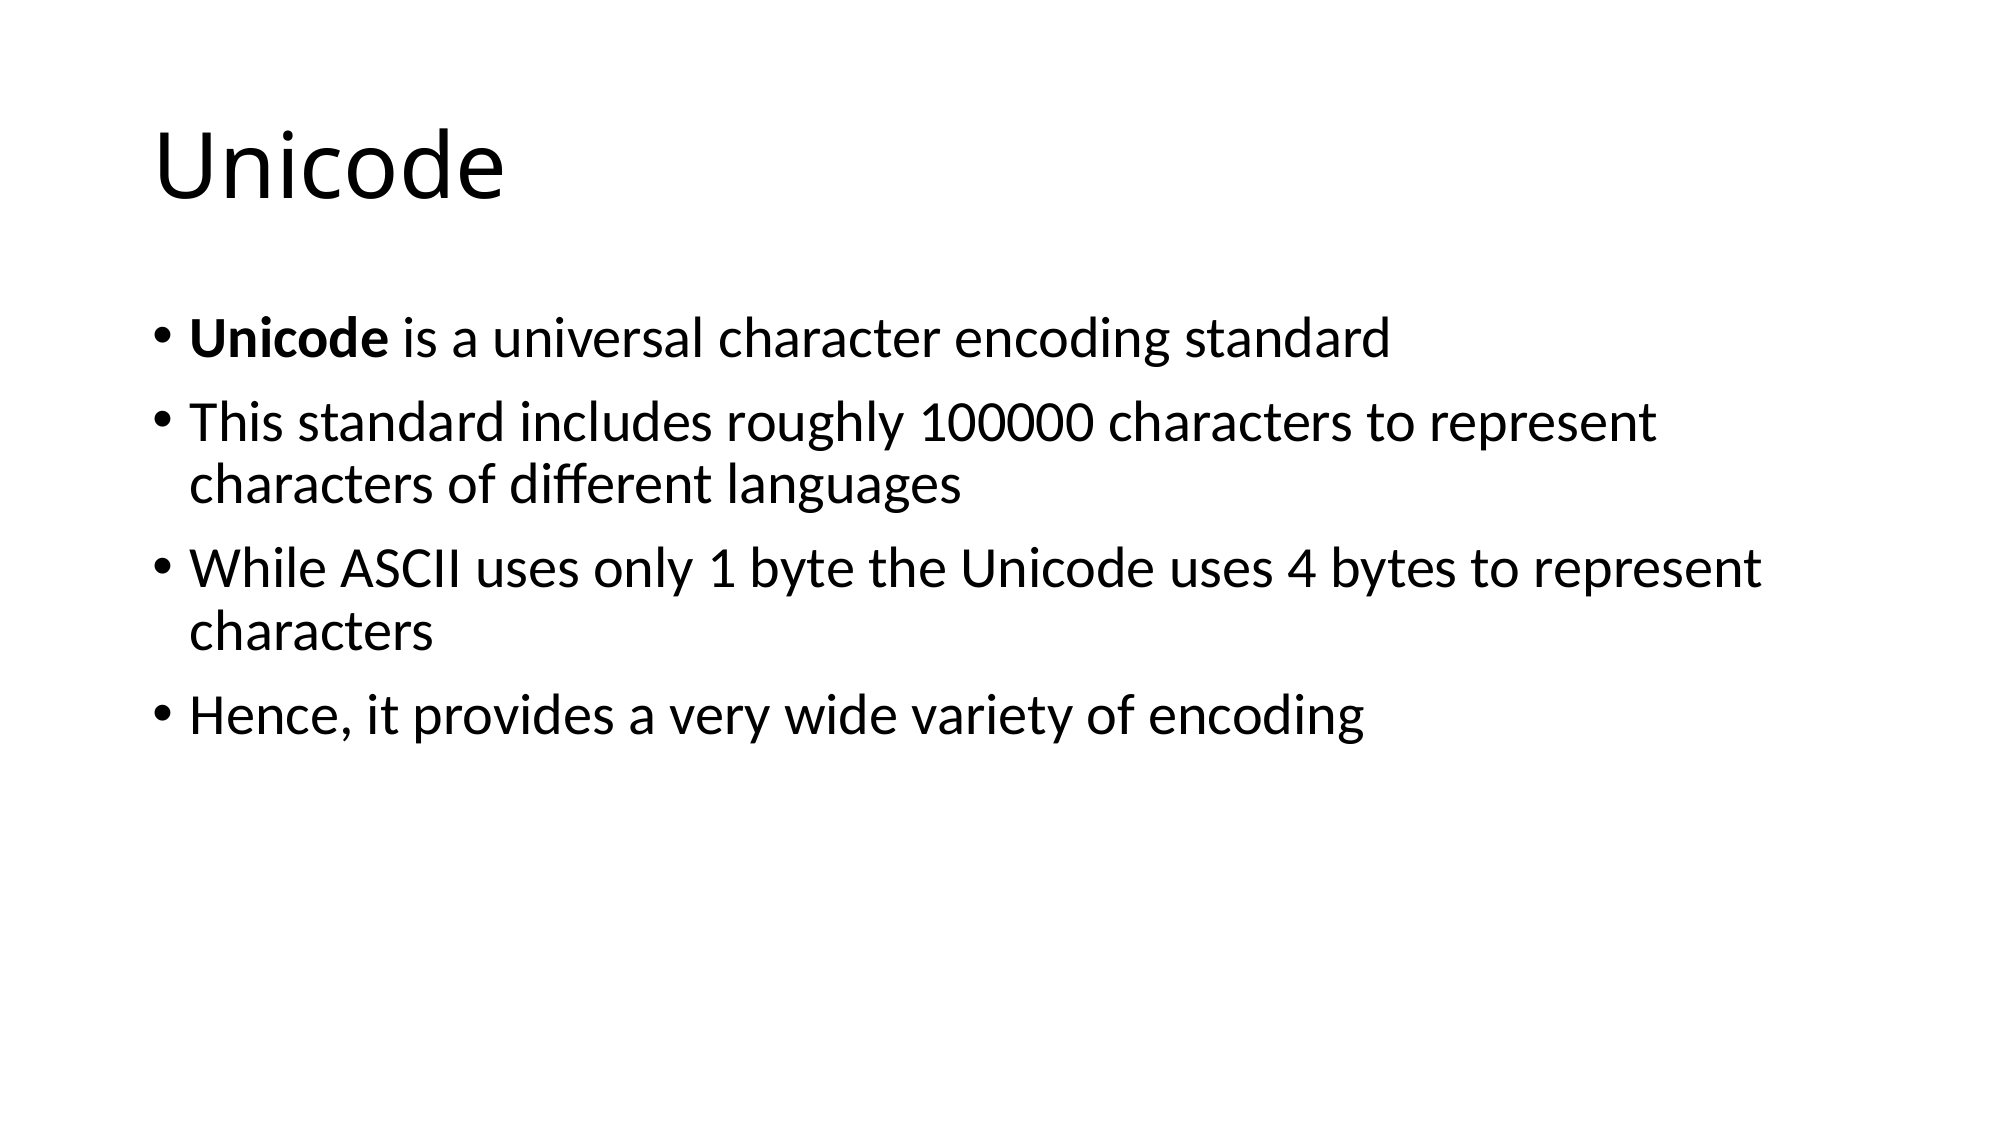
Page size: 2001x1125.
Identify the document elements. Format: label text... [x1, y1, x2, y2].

list Unicode is a universal character encoding standard This standard includes roughly 100000 characters to represent characters of different languages While ASCII uses only 1 byte the Unicode uses 4 bytes to represent characters Hence, it provides a very wide variety of encoding [137, 299, 1863, 1014]
title Unicode [137, 59, 1863, 278]
